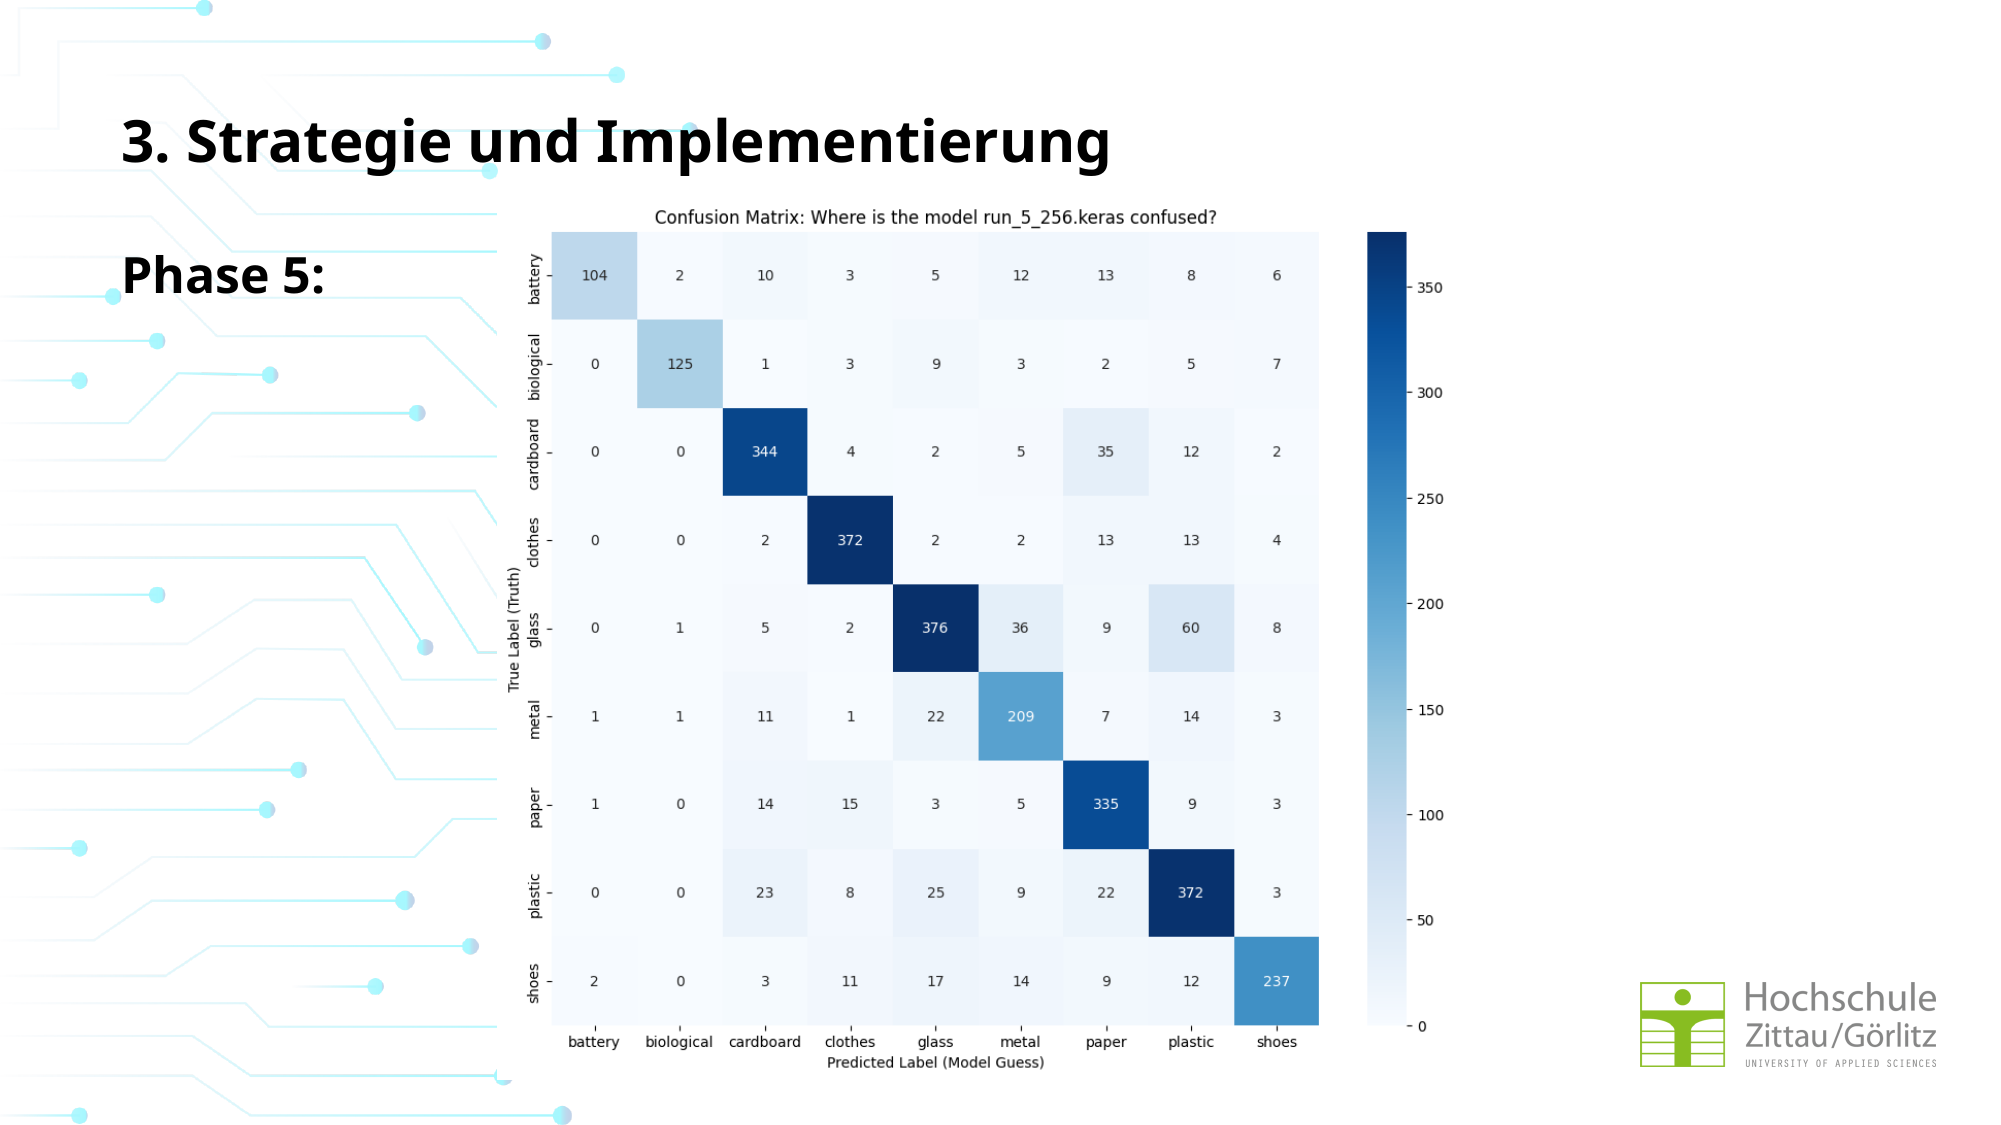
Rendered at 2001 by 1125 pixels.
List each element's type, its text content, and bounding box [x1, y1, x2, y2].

picture [0, 0, 1455, 1125]
text_box 3. Strategie und Implementierung Phase 5: [1001, 96, 1373, 198]
picture [1639, 982, 1937, 1068]
